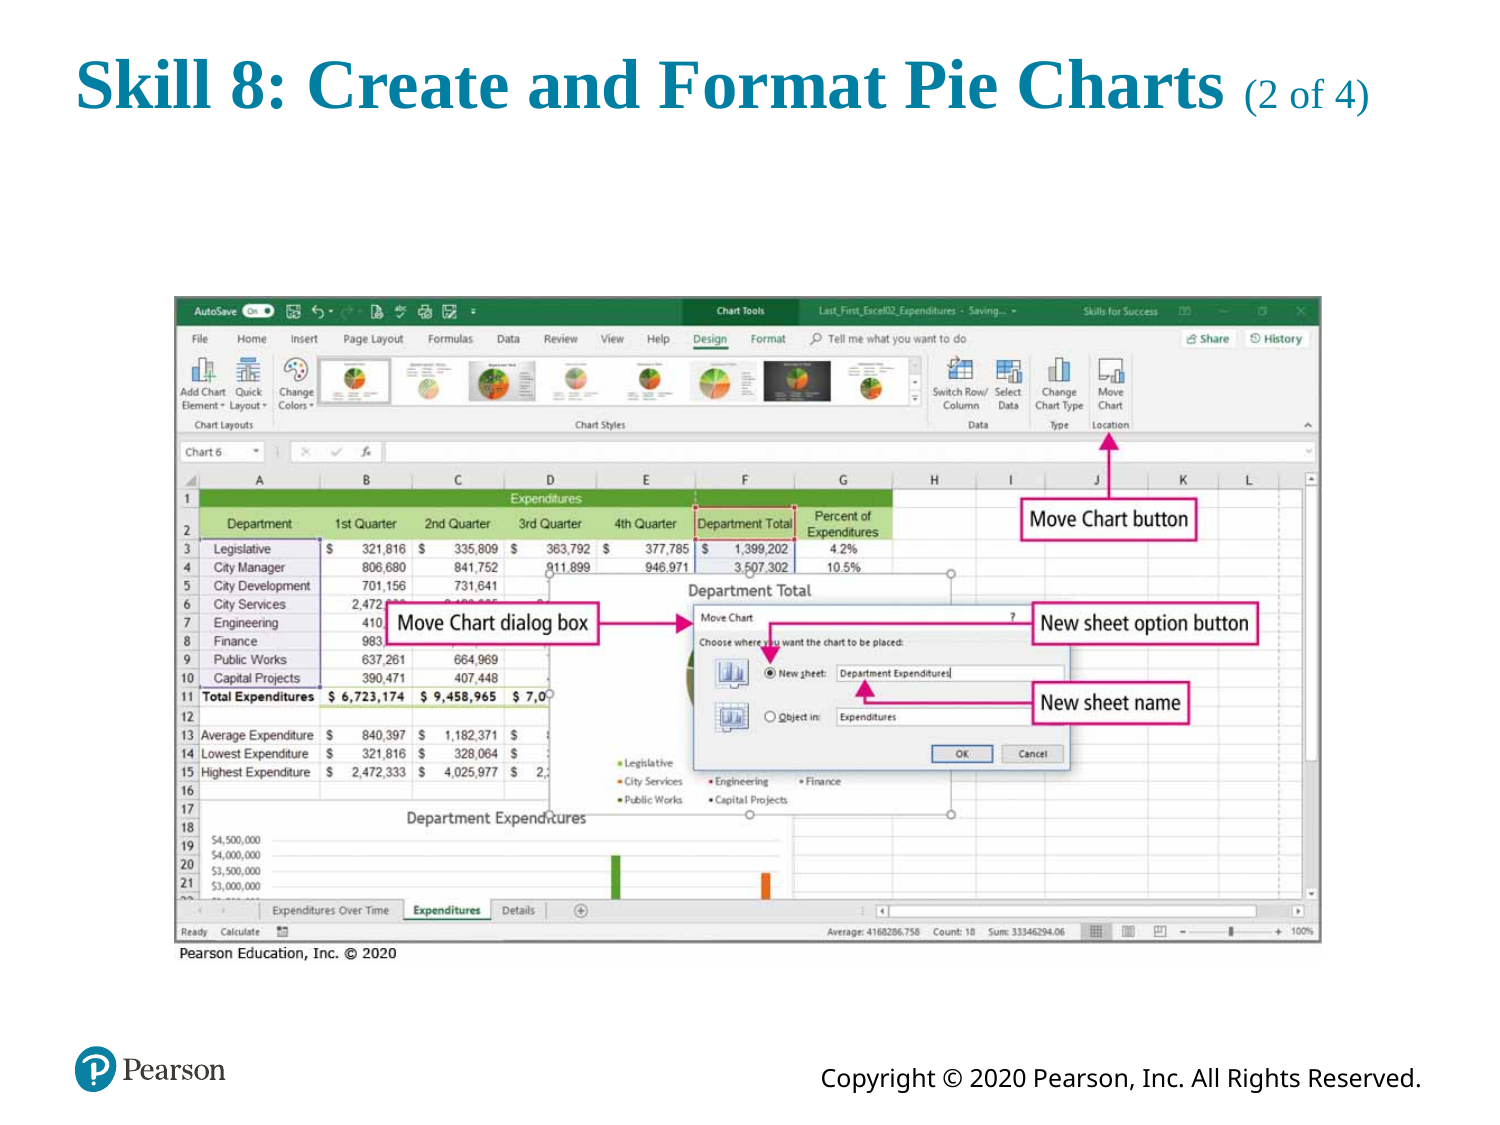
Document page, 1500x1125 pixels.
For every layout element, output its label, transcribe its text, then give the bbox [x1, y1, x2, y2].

title Skill 8: Create and Format Pie Charts (2 of 4) [75, 37, 1425, 213]
picture [173, 296, 1322, 965]
